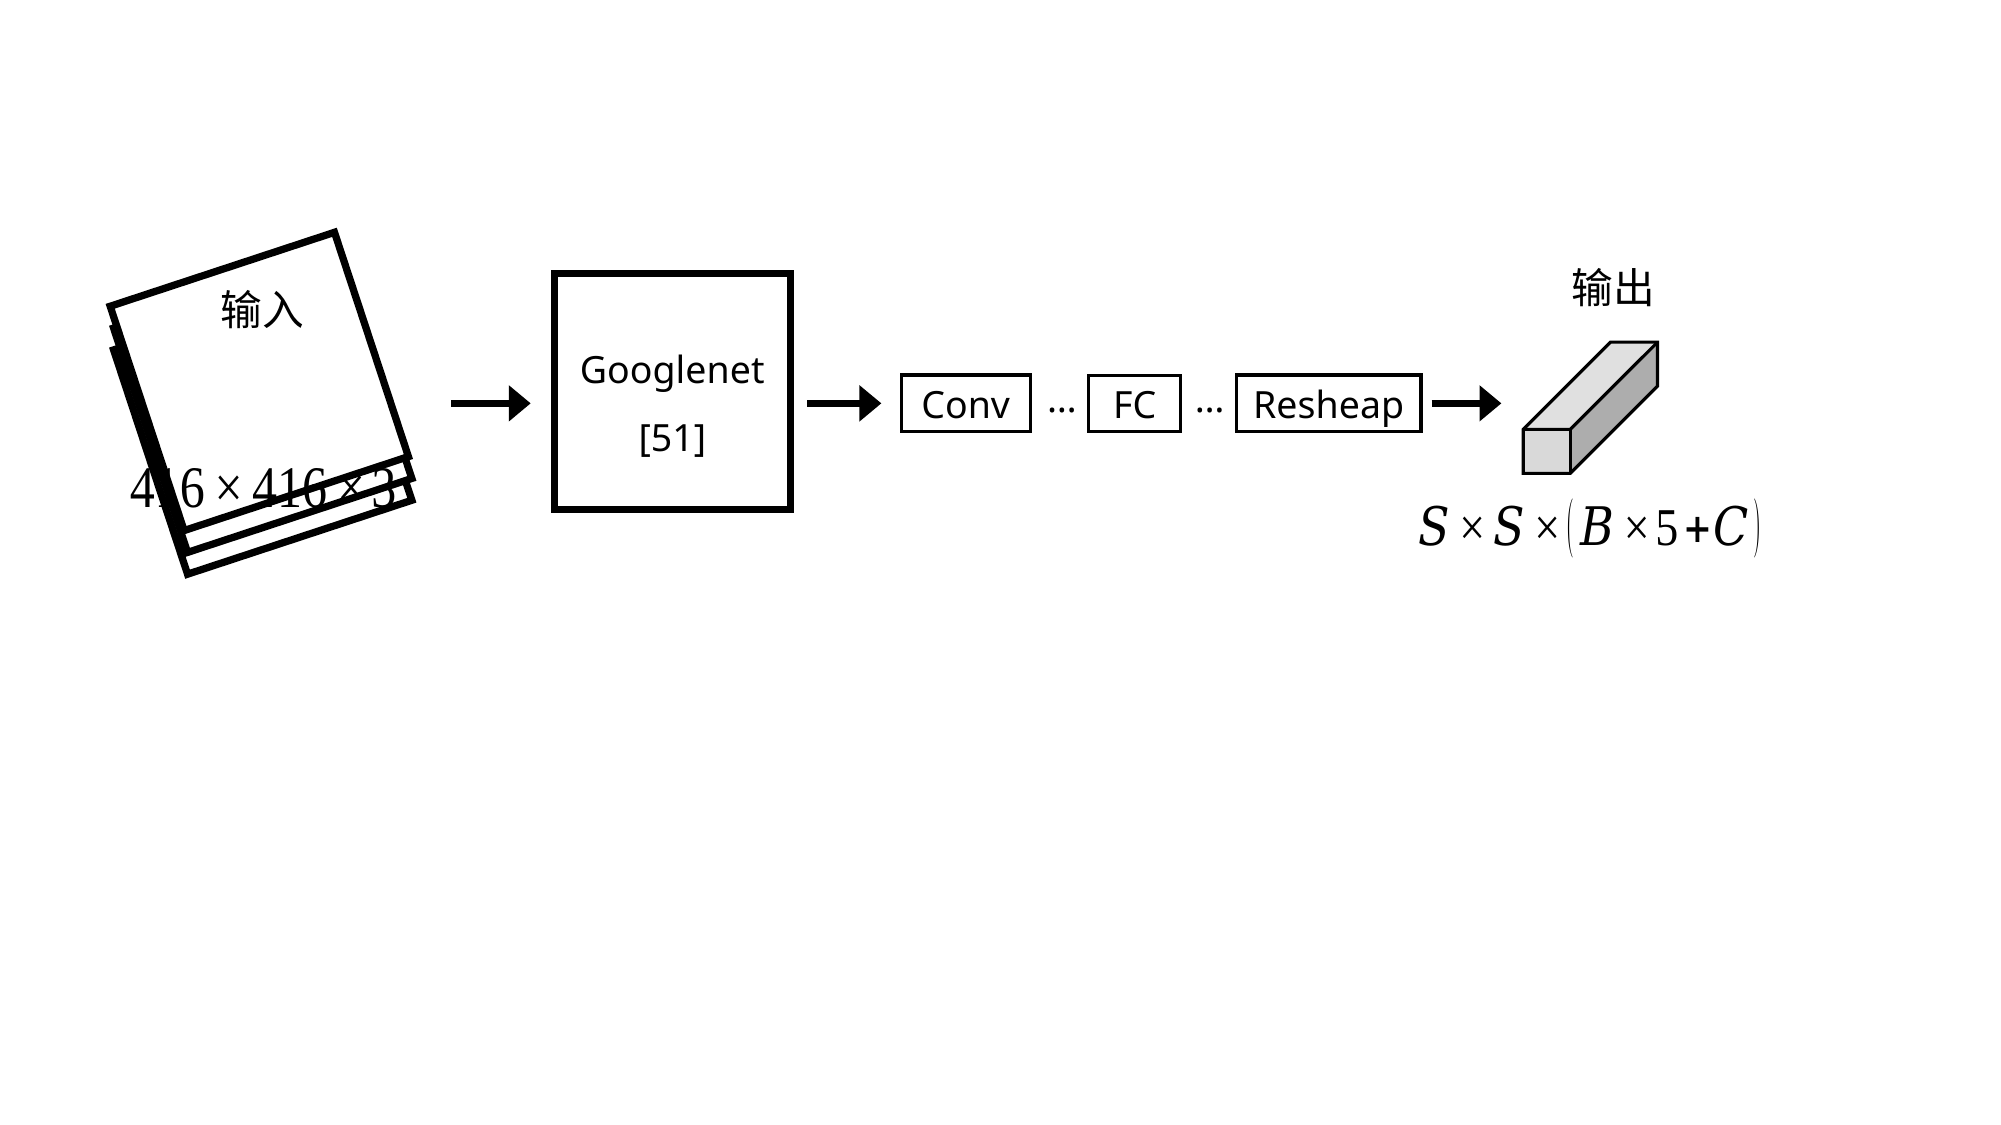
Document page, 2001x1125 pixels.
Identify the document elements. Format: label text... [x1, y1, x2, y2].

text_box Googlenet [51] [553, 272, 792, 511]
text_box [1521, 340, 1660, 475]
text_box 输出 [1557, 254, 1671, 320]
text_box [126, 262, 399, 544]
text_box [901, 367, 1422, 433]
